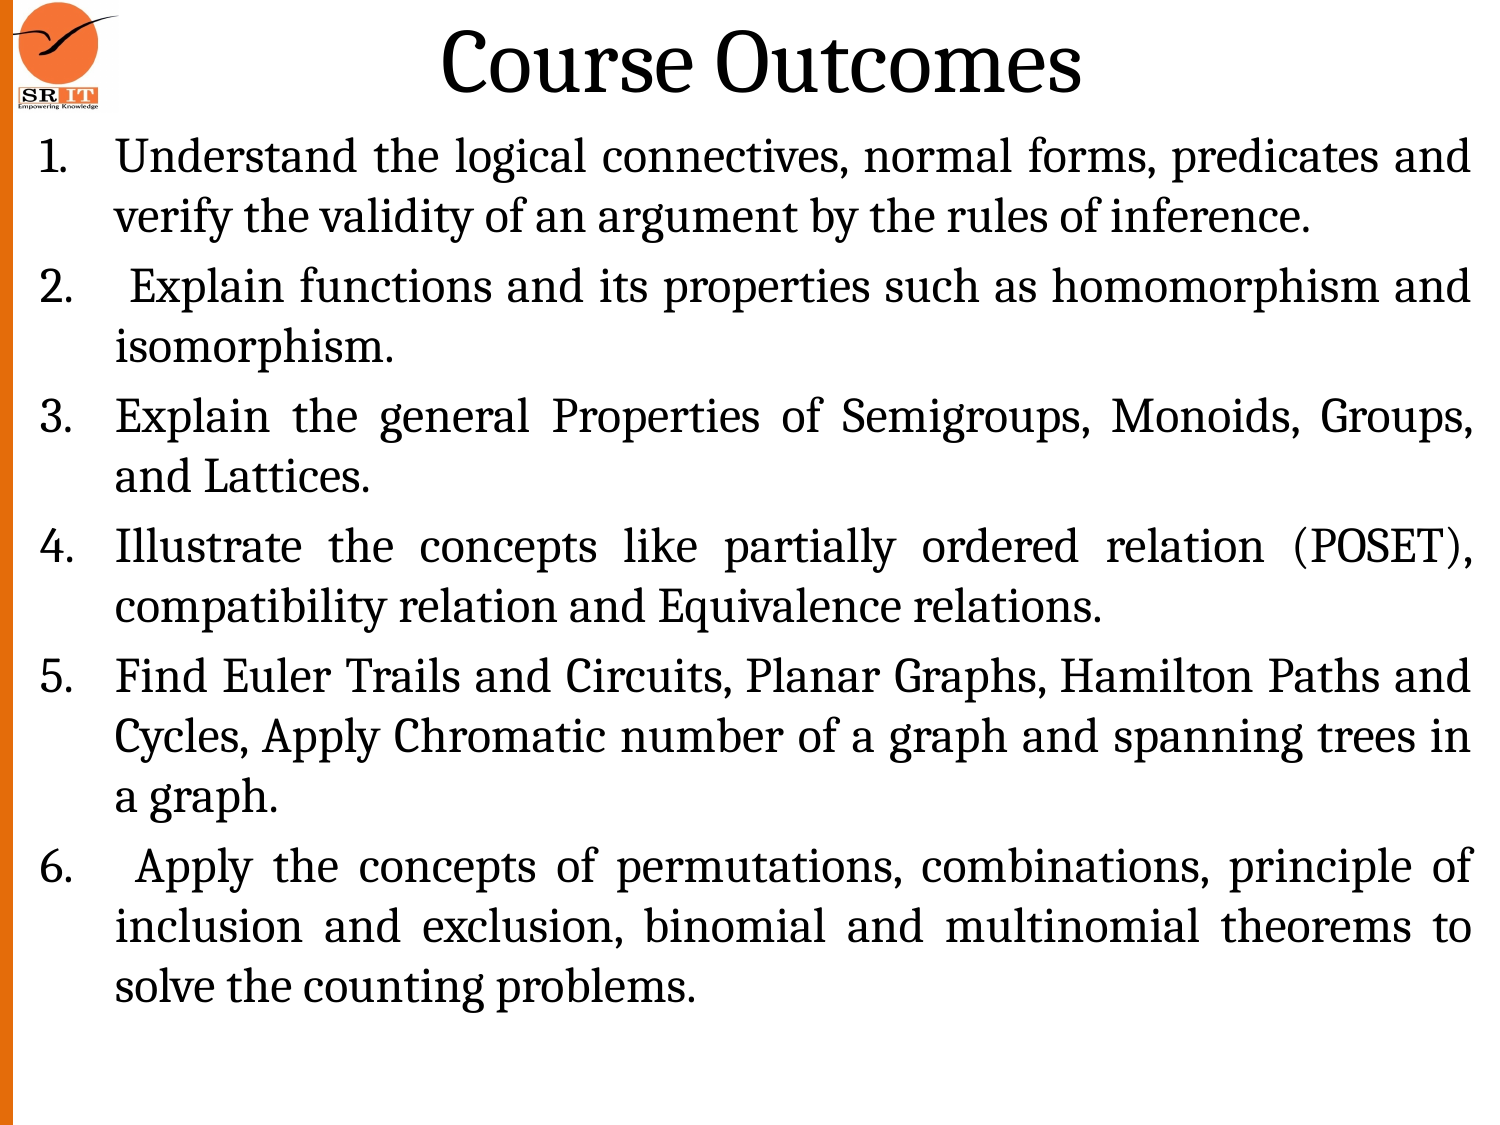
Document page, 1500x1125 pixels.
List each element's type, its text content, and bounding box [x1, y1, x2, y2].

title Course Outcomes [24, 0, 1500, 113]
picture [13, 0, 24, 113]
list Understand the logical connectives, normal forms, predicates and verify the validity of an argument by the rules of inference. Explain functions and its properties such as homomorphism and isomorphism. Explain the general Properties of Semigroups, Monoids, Groups, and Lattices. Illustrate the concepts like partially ordered relation (POSET), compatibility relation and Equivalence relations. Find Euler Trails and Circuits, Planar Graphs, Hamilton Paths and Cycles, Apply Chromatic number of a graph and spanning trees in a graph. Apply the concepts of permutations, combinations, principle of inclusion and exclusion, binomial and multinomial theorems to solve the counting problems. [24, 114, 1488, 1125]
